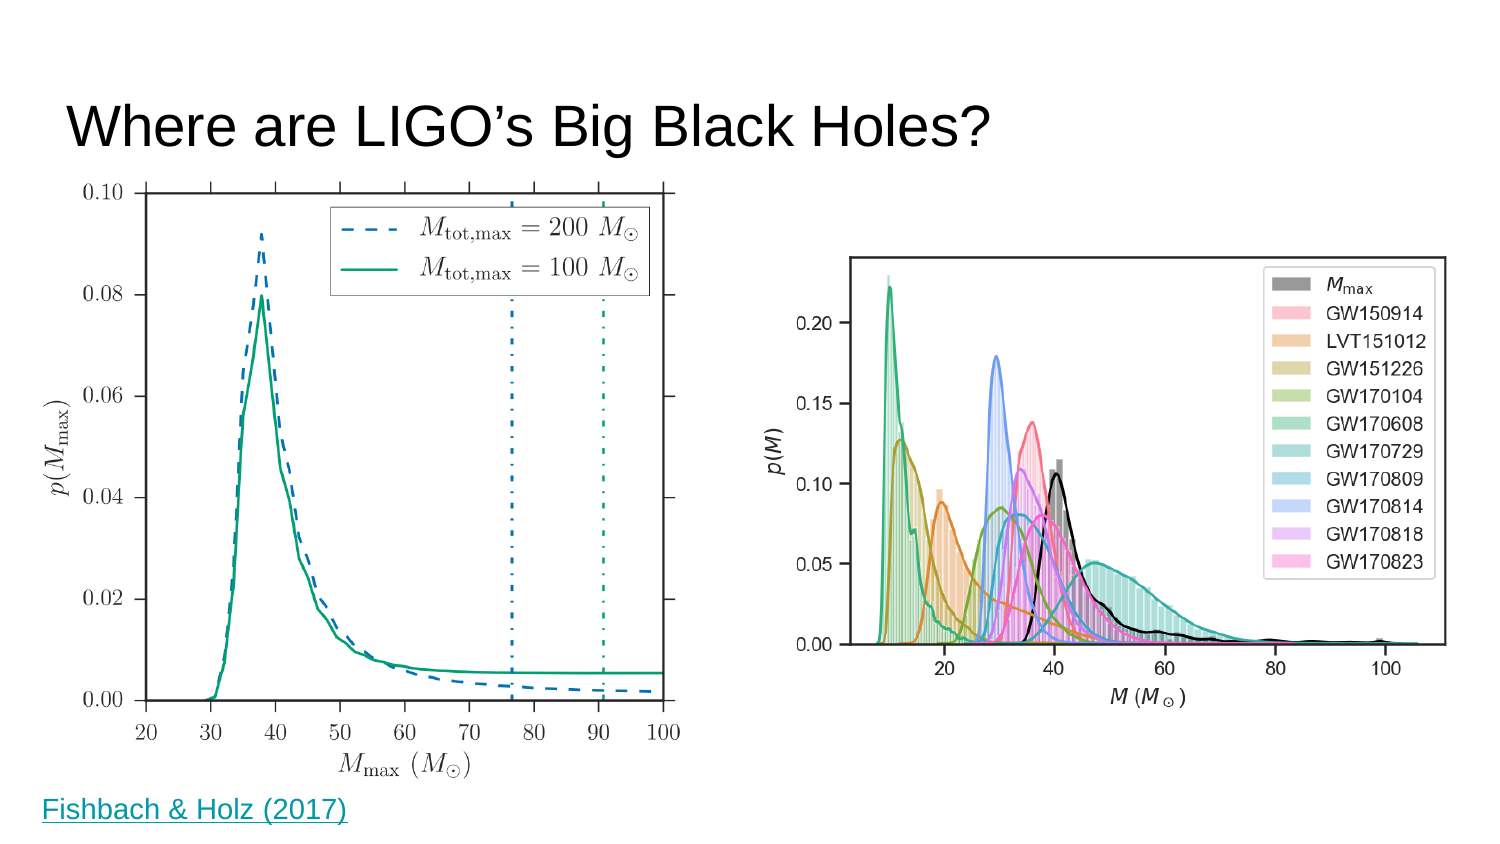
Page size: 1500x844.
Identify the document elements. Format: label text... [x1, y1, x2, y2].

picture [749, 239, 1462, 722]
text_box Fishbach & Holz (2017) [26, 775, 955, 844]
title Where are LIGO’s Big Black Holes? [51, 72, 1449, 167]
picture [26, 166, 709, 794]
